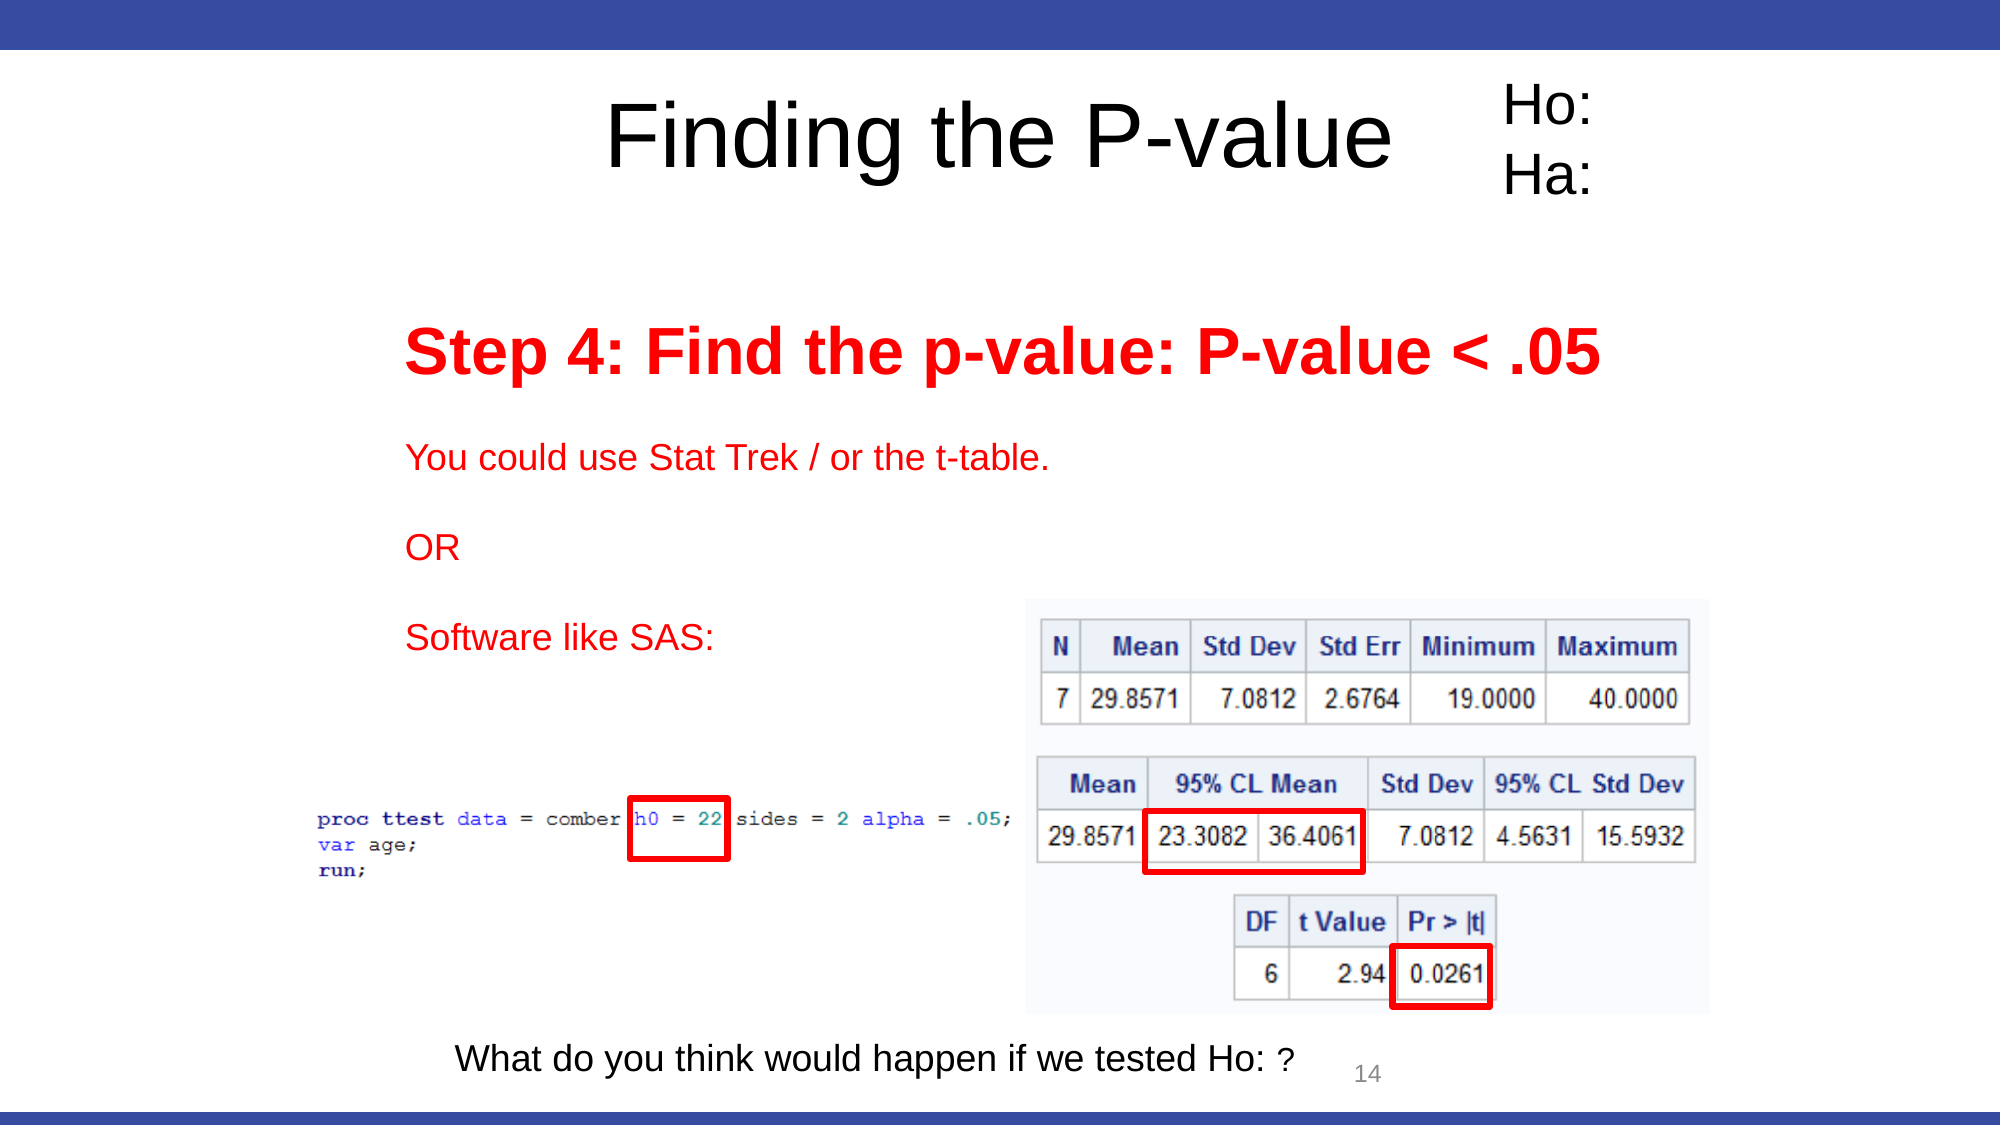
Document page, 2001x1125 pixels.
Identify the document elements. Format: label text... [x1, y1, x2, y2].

picture [1024, 599, 1710, 1014]
picture [52, 132, 1901, 296]
text_box Step 4: Find the p-value: P-value < .05 You could use Stat Trek / or the t-table. OR Software like SAS: [390, 307, 1618, 711]
title Finding the P-value [99, 37, 1900, 132]
picture [314, 799, 1016, 887]
slide_number 14 [1059, 1042, 1397, 1103]
